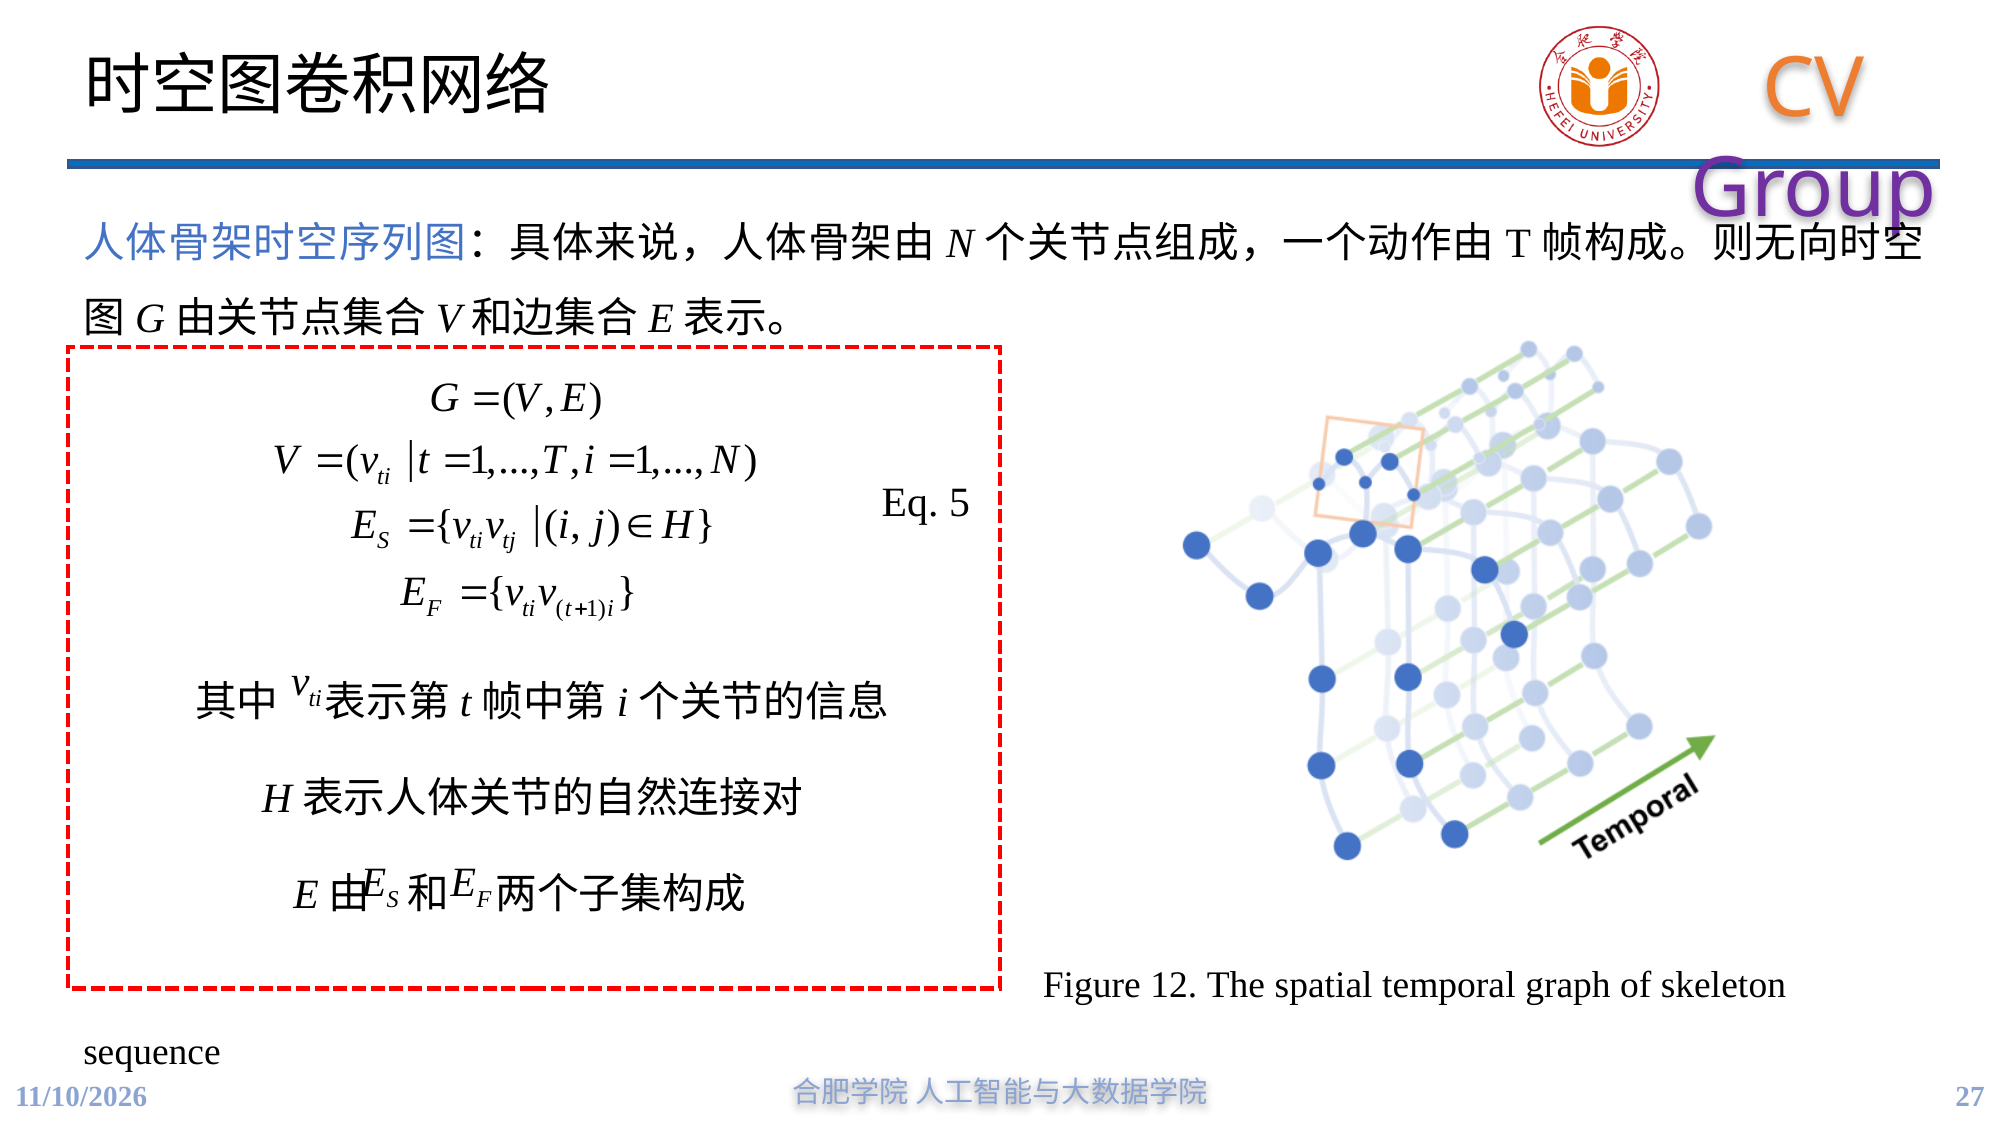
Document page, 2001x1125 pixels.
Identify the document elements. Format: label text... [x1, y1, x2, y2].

text_box Eq. 5 [866, 466, 1017, 532]
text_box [395, 568, 638, 627]
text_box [272, 436, 761, 491]
picture [1530, 19, 1668, 150]
list 人体骨架时空序列图：具体来说，人体骨架由N个关节点组成，一个动作由T帧构成。则无向时空图G由关节点集合V和边集合E表示。 其中 表示第t帧中第i个关节的信息 H表示人体关节的自然连接对 E由 和 两个子集构成 Figure 12. The spatial temporal graph of skeleton sequence [68, 183, 1940, 1014]
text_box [288, 658, 328, 713]
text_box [445, 859, 498, 914]
footer 合肥学院 人工智能与大数据学院 [662, 1065, 1338, 1125]
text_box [356, 859, 404, 914]
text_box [346, 500, 716, 560]
title 时空图卷积网络 [69, 32, 903, 143]
slide_number 27 [1550, 1065, 2000, 1125]
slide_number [0, 1065, 450, 1125]
picture [1148, 318, 1756, 879]
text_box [426, 376, 607, 427]
